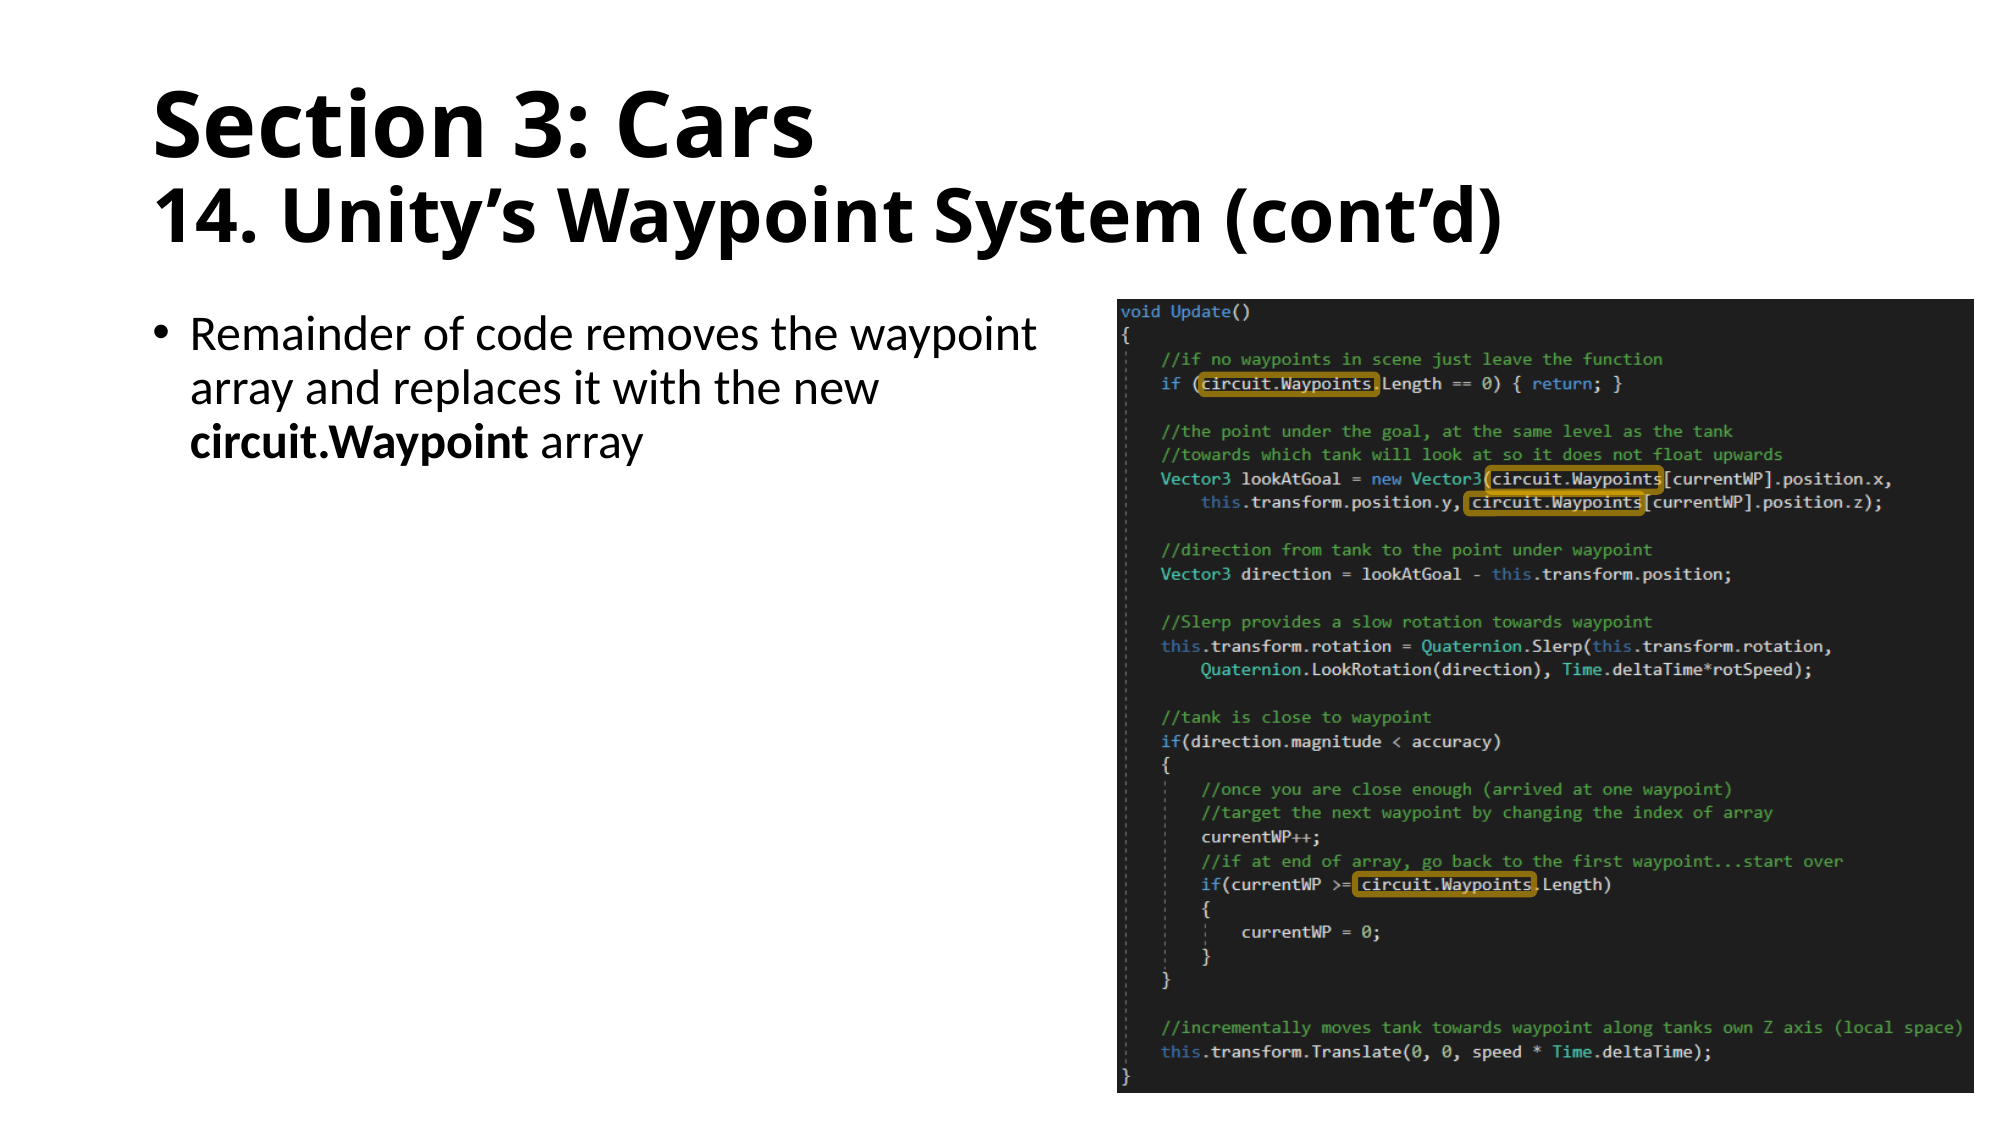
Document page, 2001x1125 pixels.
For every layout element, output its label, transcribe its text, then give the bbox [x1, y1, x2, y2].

title Section 3: Cars 14. Unity’s Waypoint System (cont’d) [137, 59, 1863, 278]
picture [1117, 299, 1974, 1093]
list Remainder of code removes the waypoint array and replaces it with the new circuit.Waypoint array [137, 299, 1117, 1026]
